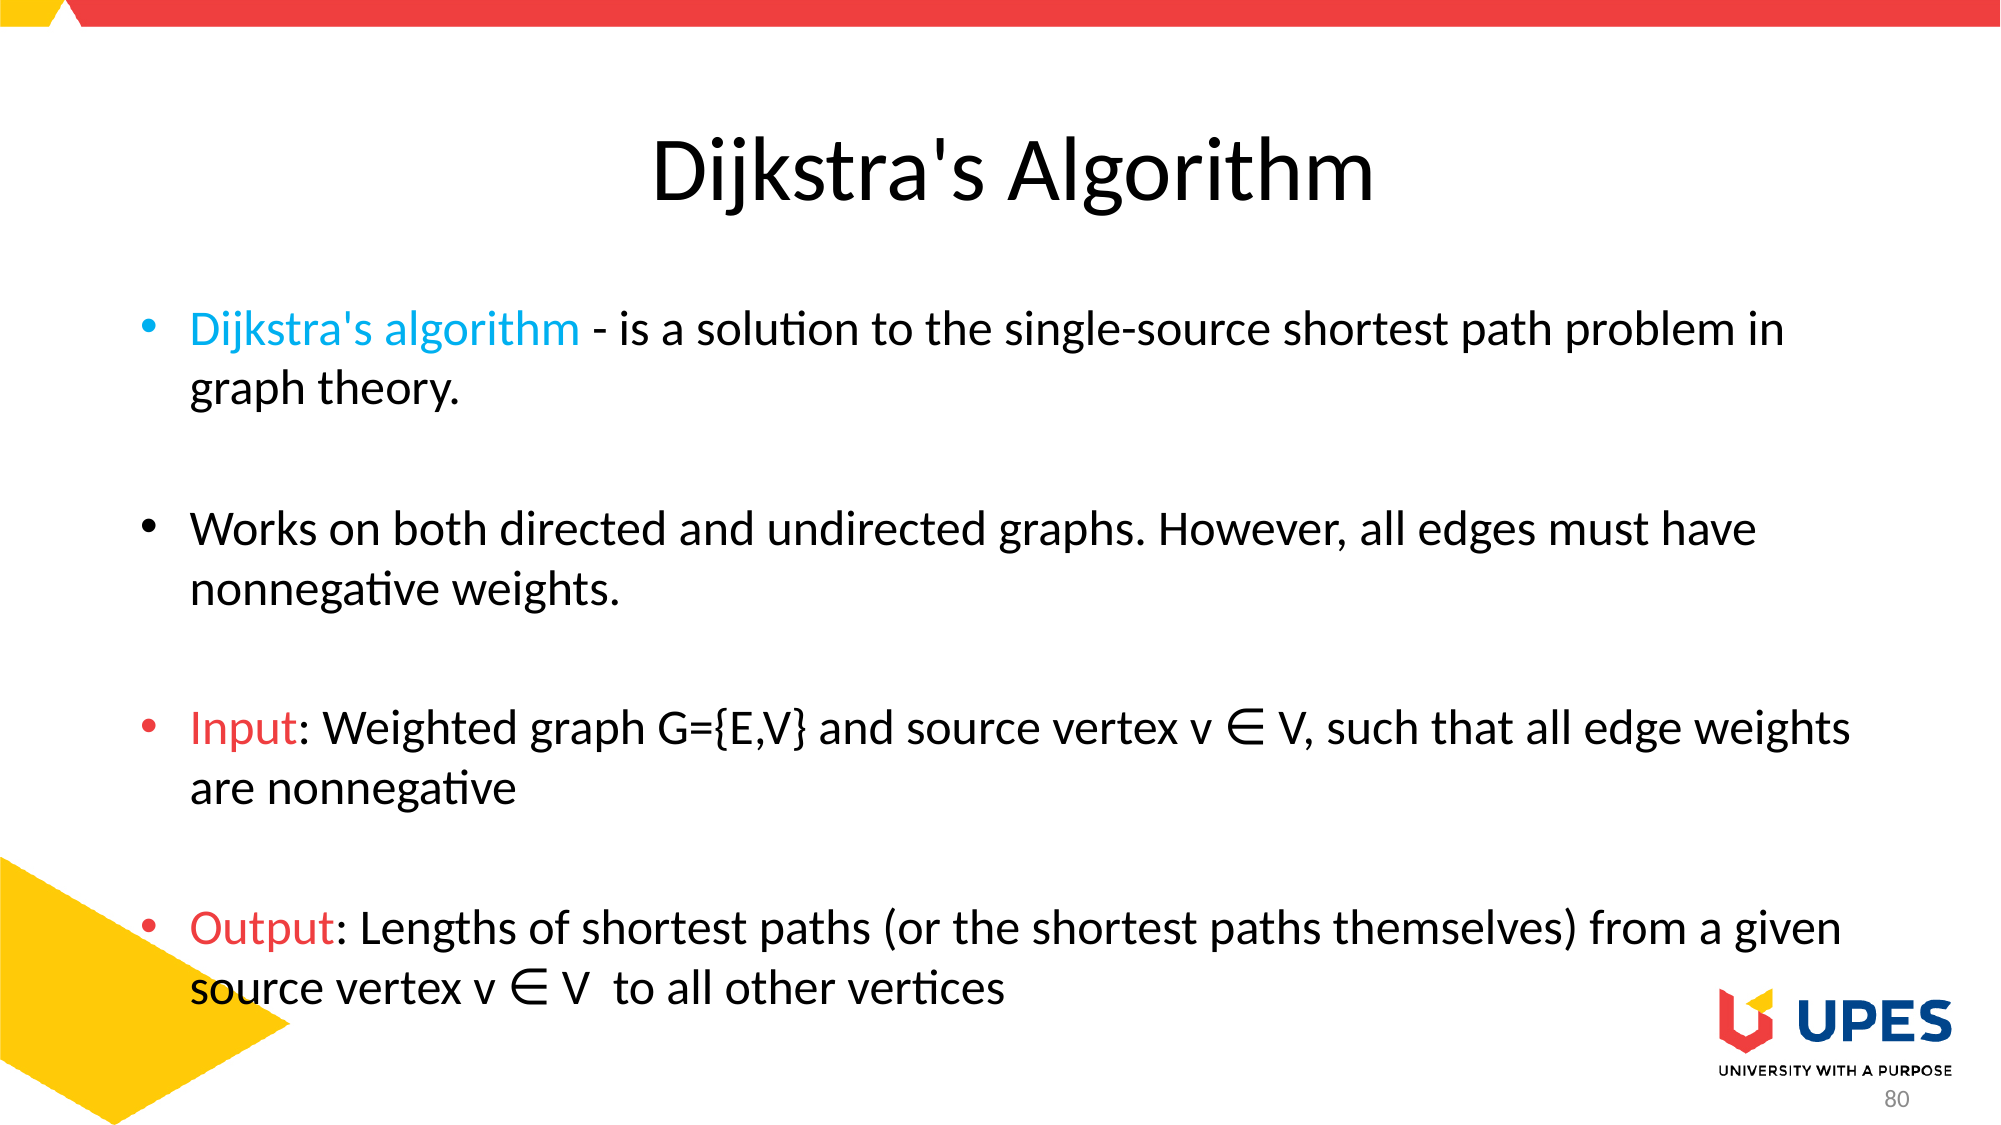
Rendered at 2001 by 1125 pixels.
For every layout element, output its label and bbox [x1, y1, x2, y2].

title [125, 70, 1925, 258]
list [125, 287, 1925, 1030]
picture [0, 0, 2001, 1125]
